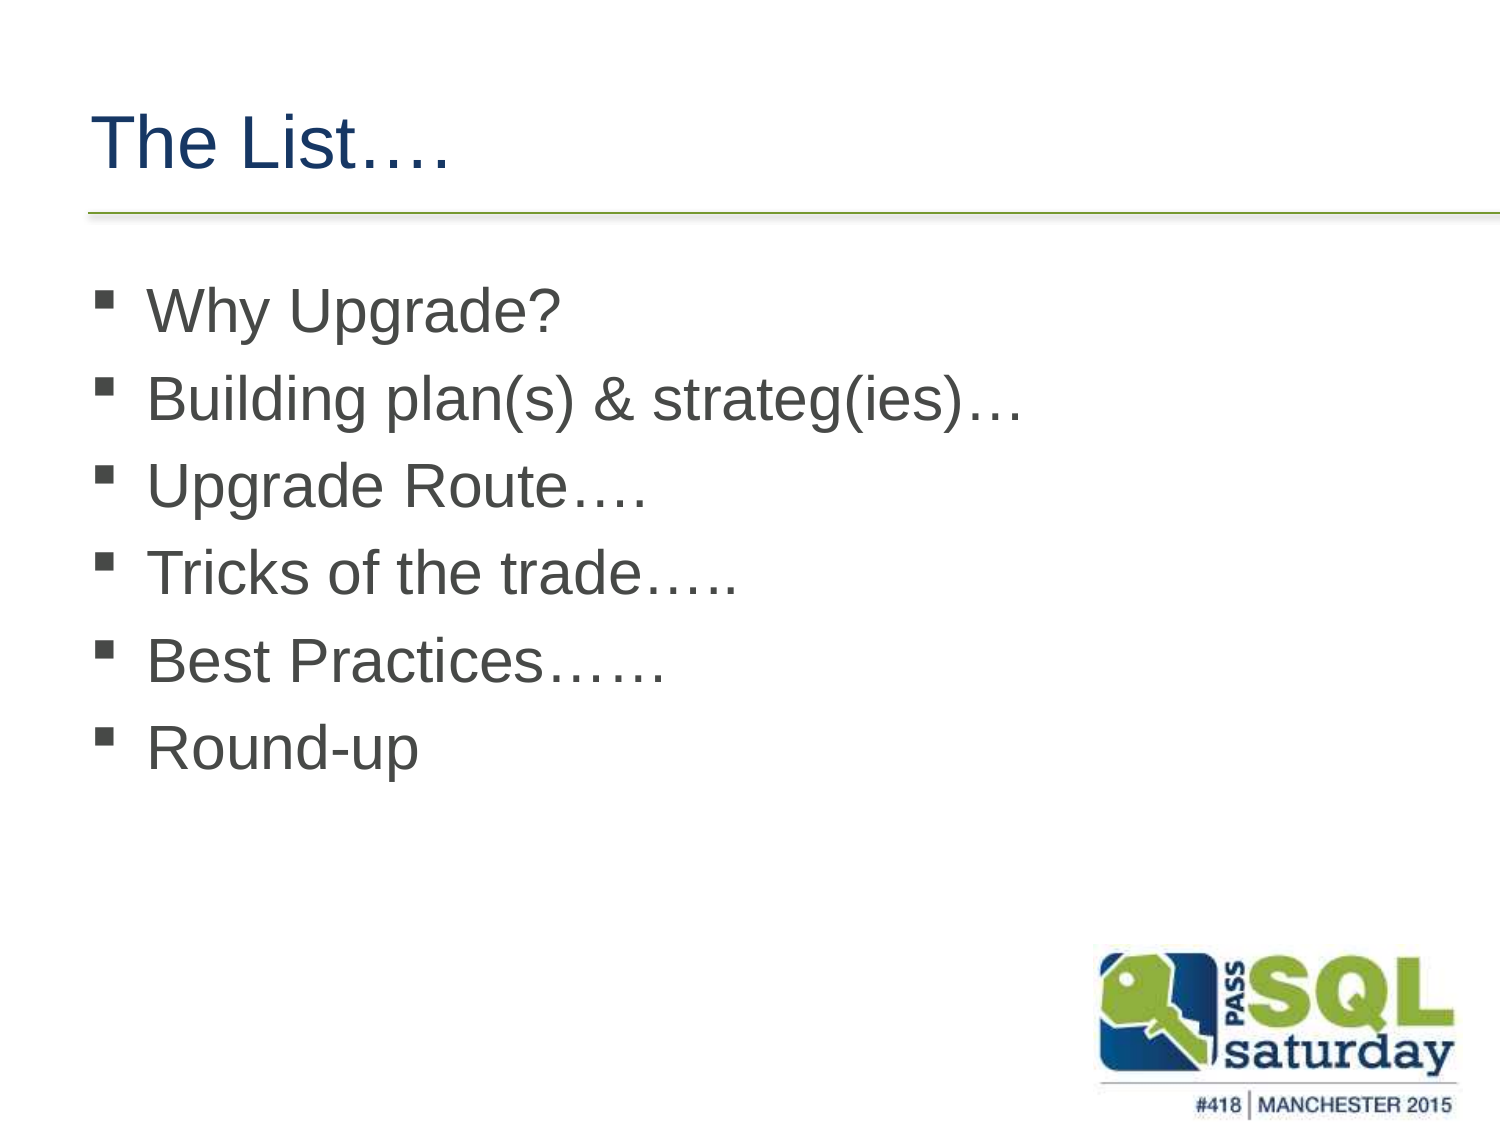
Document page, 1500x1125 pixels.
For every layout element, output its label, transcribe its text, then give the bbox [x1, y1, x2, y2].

title The List…. [75, 45, 1425, 233]
picture [1093, 944, 1463, 1125]
list Why Upgrade? Building plan(s) & strateg(ies)… Upgrade Route…. Tricks of the trade….. Best Practices…… Round-up [75, 262, 1425, 1005]
